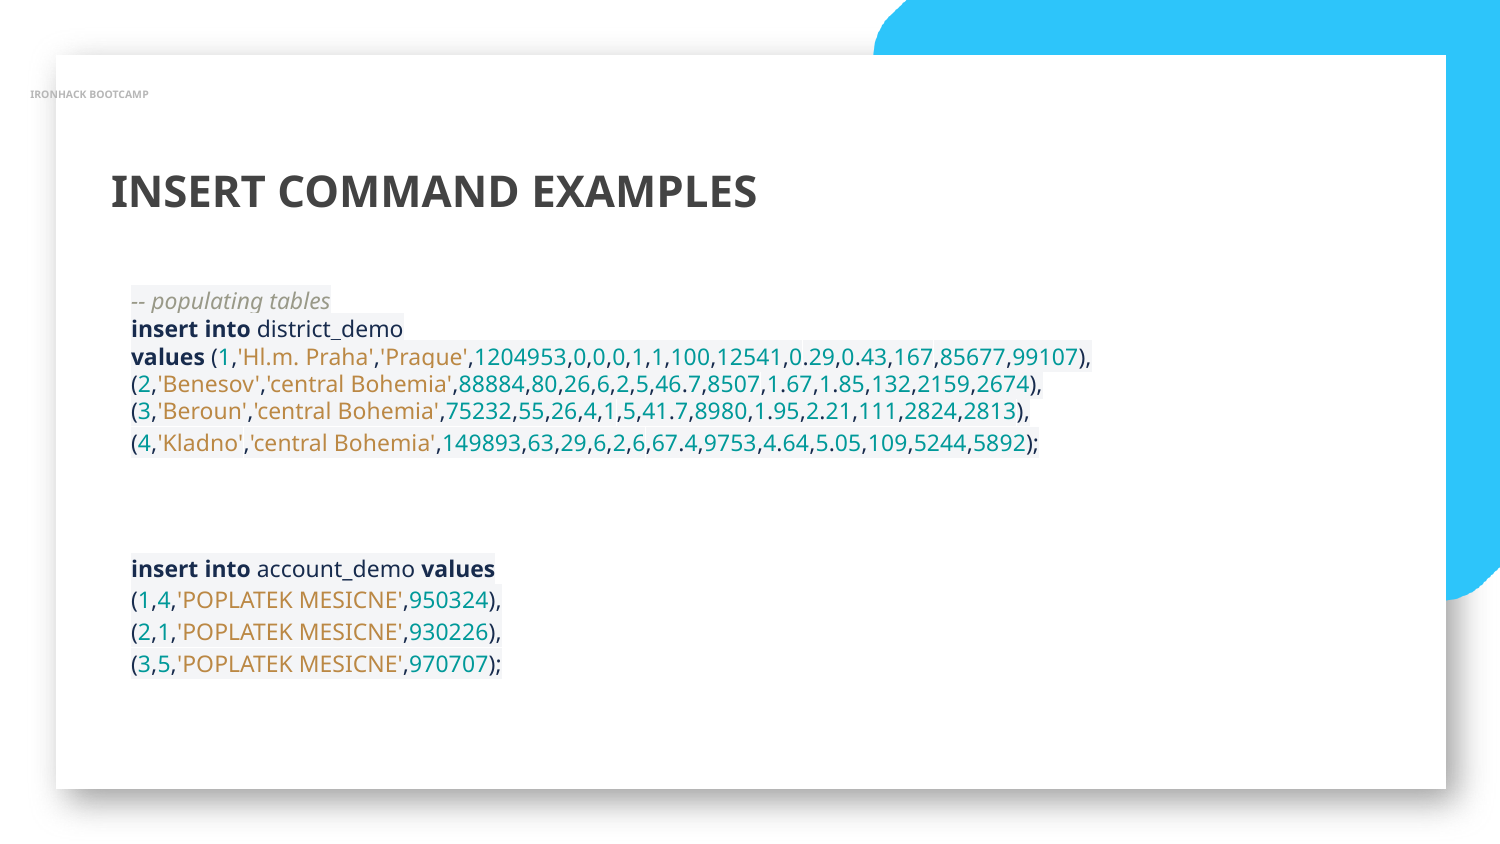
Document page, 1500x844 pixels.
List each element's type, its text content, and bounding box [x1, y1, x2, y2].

text_box -- populating tables insert into district_demo values (1,'Hl.m. Praha','Prague',1204953,0,0,0,1,1,100,12541,0.29,0.43,167,85677,99107), (2,'Benesov','central Bohemia',88884,80,26,6,2,5,46.7,8507,1.67,1.85,132,2159,2674), (3,'Beroun','central Bohemia',75232,55,26,4,1,5,41.7,8980,1.95,2.21,111,2824,2813), (4,'Kladno','central Bohemia',149893,63,29,6,2,6,67.4,9753,4.64,5.05,109,5244,5892); insert into account_demo values (1,4,'POPLATEK MESICNE',950324), (2,1,'POPLATEK MESICNE',930226), (3,5,'POPLATEK MESICNE',970707); [115, 249, 1389, 733]
text_box INSERT COMMAND EXAMPLES [96, 149, 1417, 266]
text_box IRONHACK BOOTCAMP [15, 71, 354, 108]
picture [0, 0, 1500, 844]
